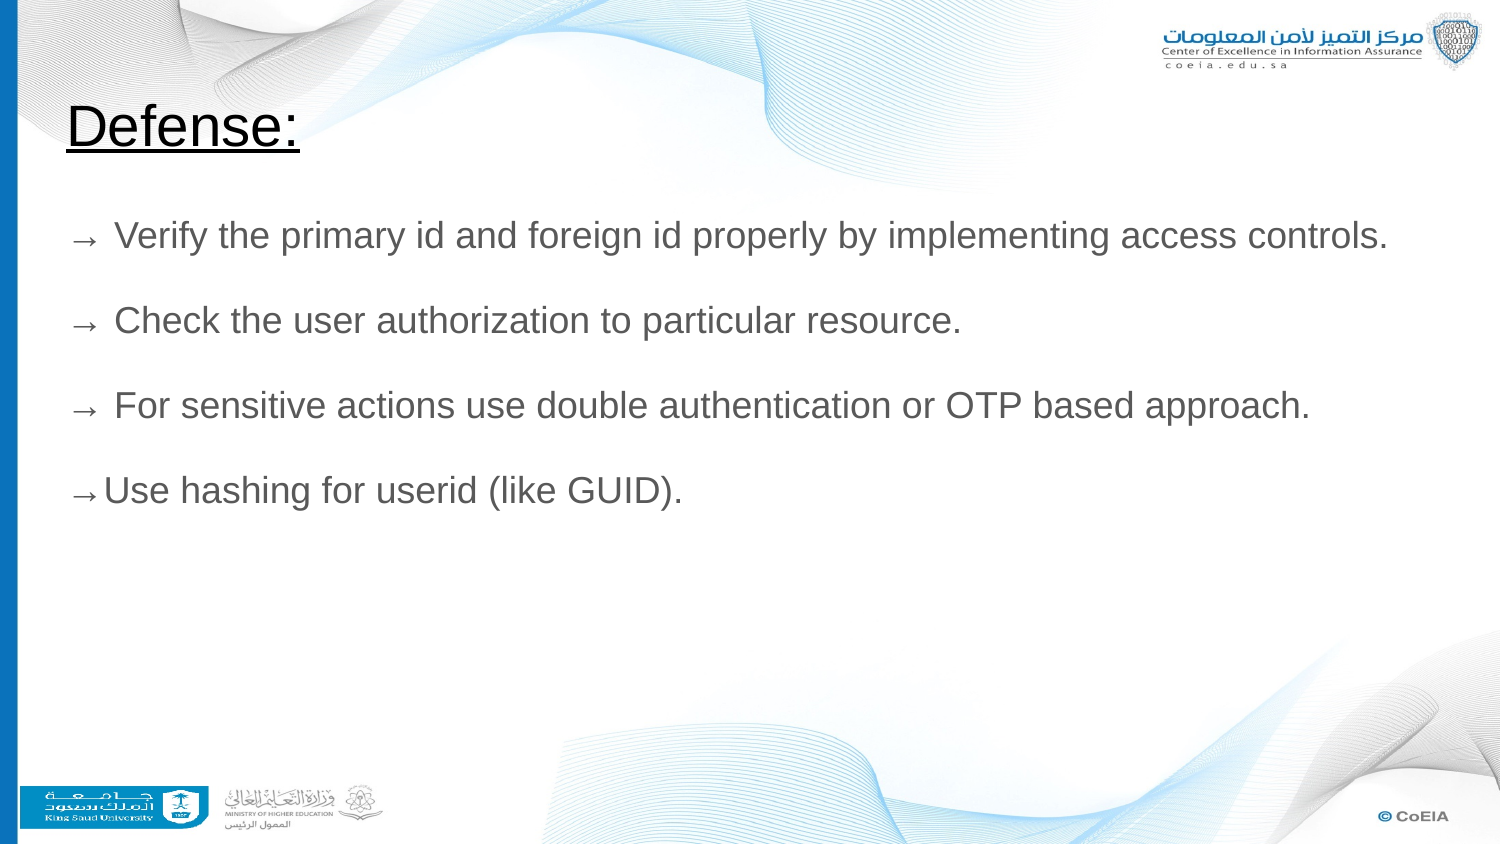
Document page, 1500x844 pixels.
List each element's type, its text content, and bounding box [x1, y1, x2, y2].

list → Verify the primary id and foreign id properly by implementing access controls. → Check the user authorization to particular resource. → For sensitive actions use double authentication or OTP based approach. →Use hashing for userid (like GUID). [51, 189, 1449, 750]
picture [0, 0, 1500, 844]
title Defense: [51, 72, 1449, 167]
